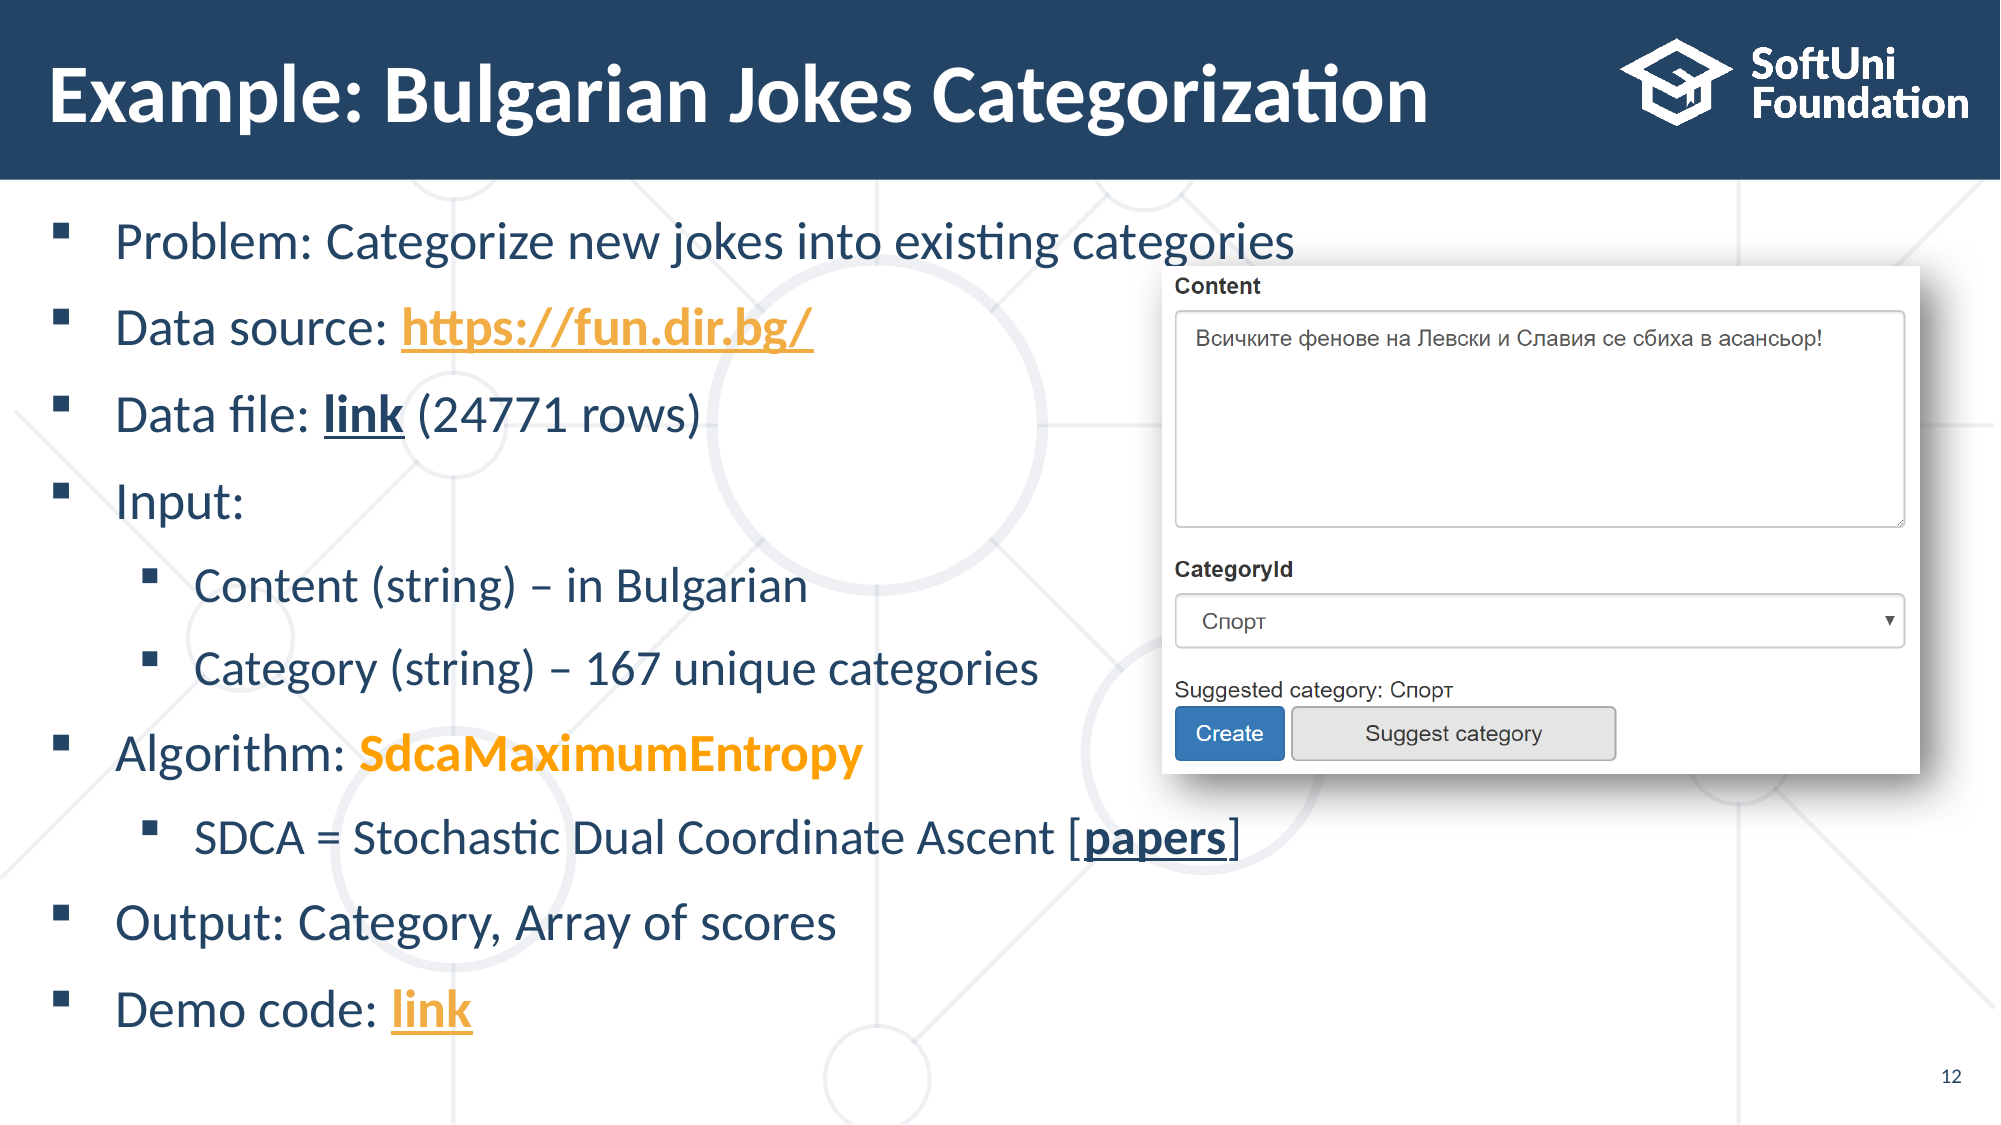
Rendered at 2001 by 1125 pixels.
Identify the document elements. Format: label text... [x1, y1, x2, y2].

slide_number 12 [1897, 1049, 1968, 1101]
title Example: Bulgarian Jokes Categorization [31, 16, 1591, 162]
list Problem: Categorize new jokes into existing categories Data source: https://fun.dir.bg/ Data file: link (24771 rows) Input: Content (string) – in Bulgarian Category (string) – 167 unique categories Algorithm: SdcaMaximumEntropy SDCA = Stochastic Dual Coordinate Ascent [papers] Output: Category, Array of scores Demo code: link [31, 196, 1968, 1050]
picture [1619, 38, 1968, 126]
picture [1161, 266, 1921, 775]
